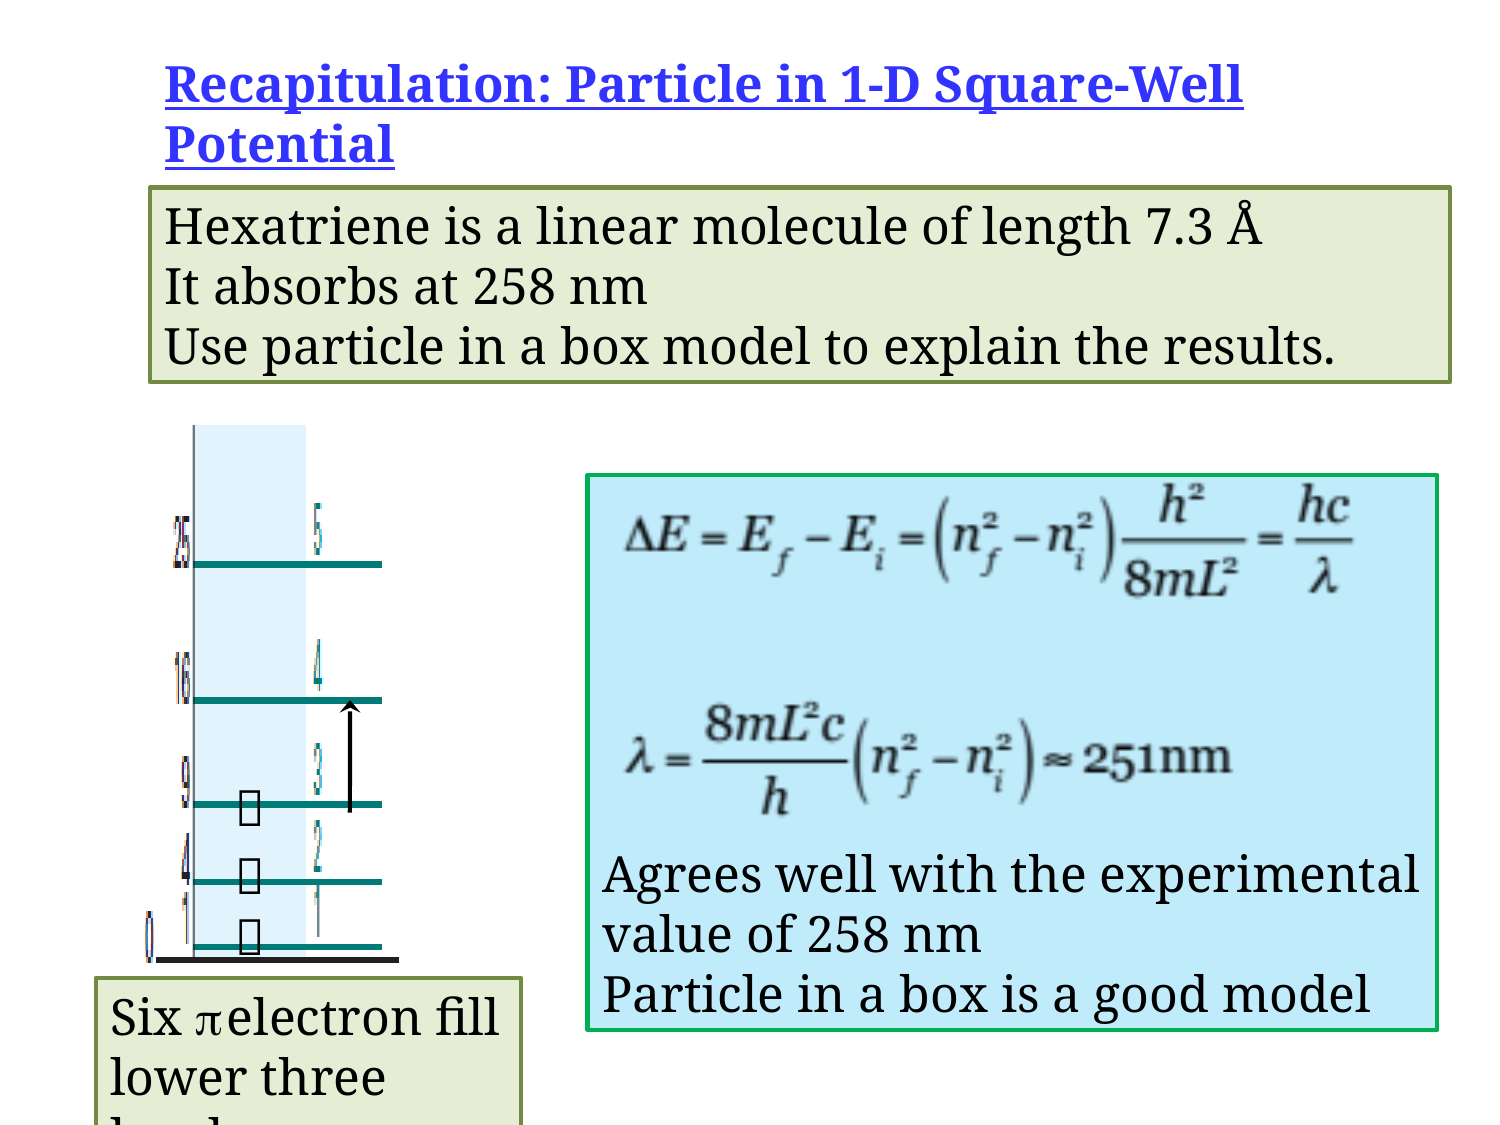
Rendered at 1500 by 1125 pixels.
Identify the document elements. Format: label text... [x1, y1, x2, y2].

text_box Six  electron fill lower three levels [94, 976, 523, 1125]
picture [124, 424, 440, 1035]
text_box Agrees well with the experimental value of 258 nm Particle in a box is a good model [585, 473, 1439, 1032]
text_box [618, 462, 1360, 820]
text_box Hexatriene is a linear molecule of length 7.3 Å It absorbs at 258 nm Use particle in a box model to explain the results. [148, 185, 1452, 384]
text_box Recapitulation: Particle in 1-D Square-Well Potential [149, 45, 1500, 181]
